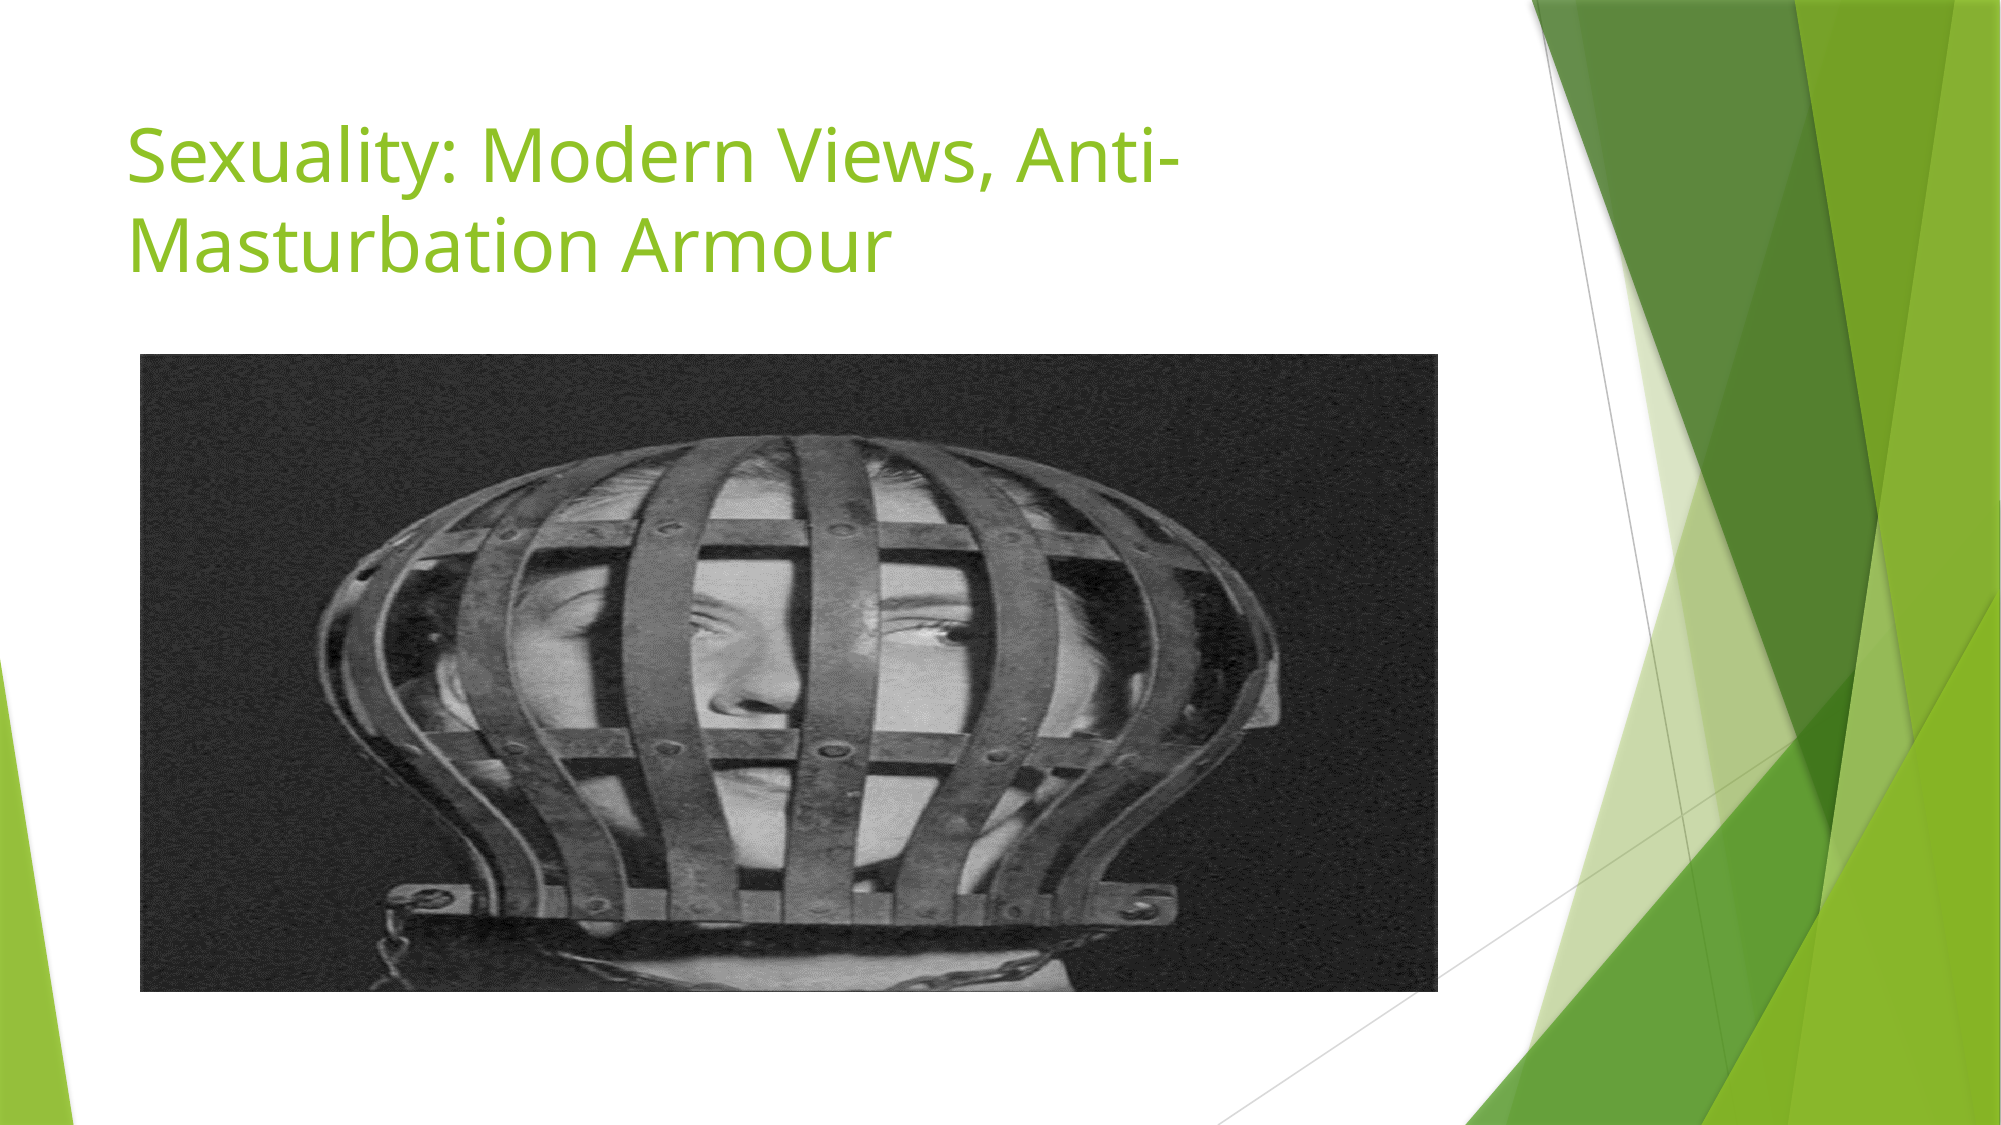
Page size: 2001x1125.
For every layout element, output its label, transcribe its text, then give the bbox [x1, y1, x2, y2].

title Sexuality: Modern Views, Anti-Masturbation Armour [111, 99, 1522, 317]
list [139, 353, 1439, 992]
